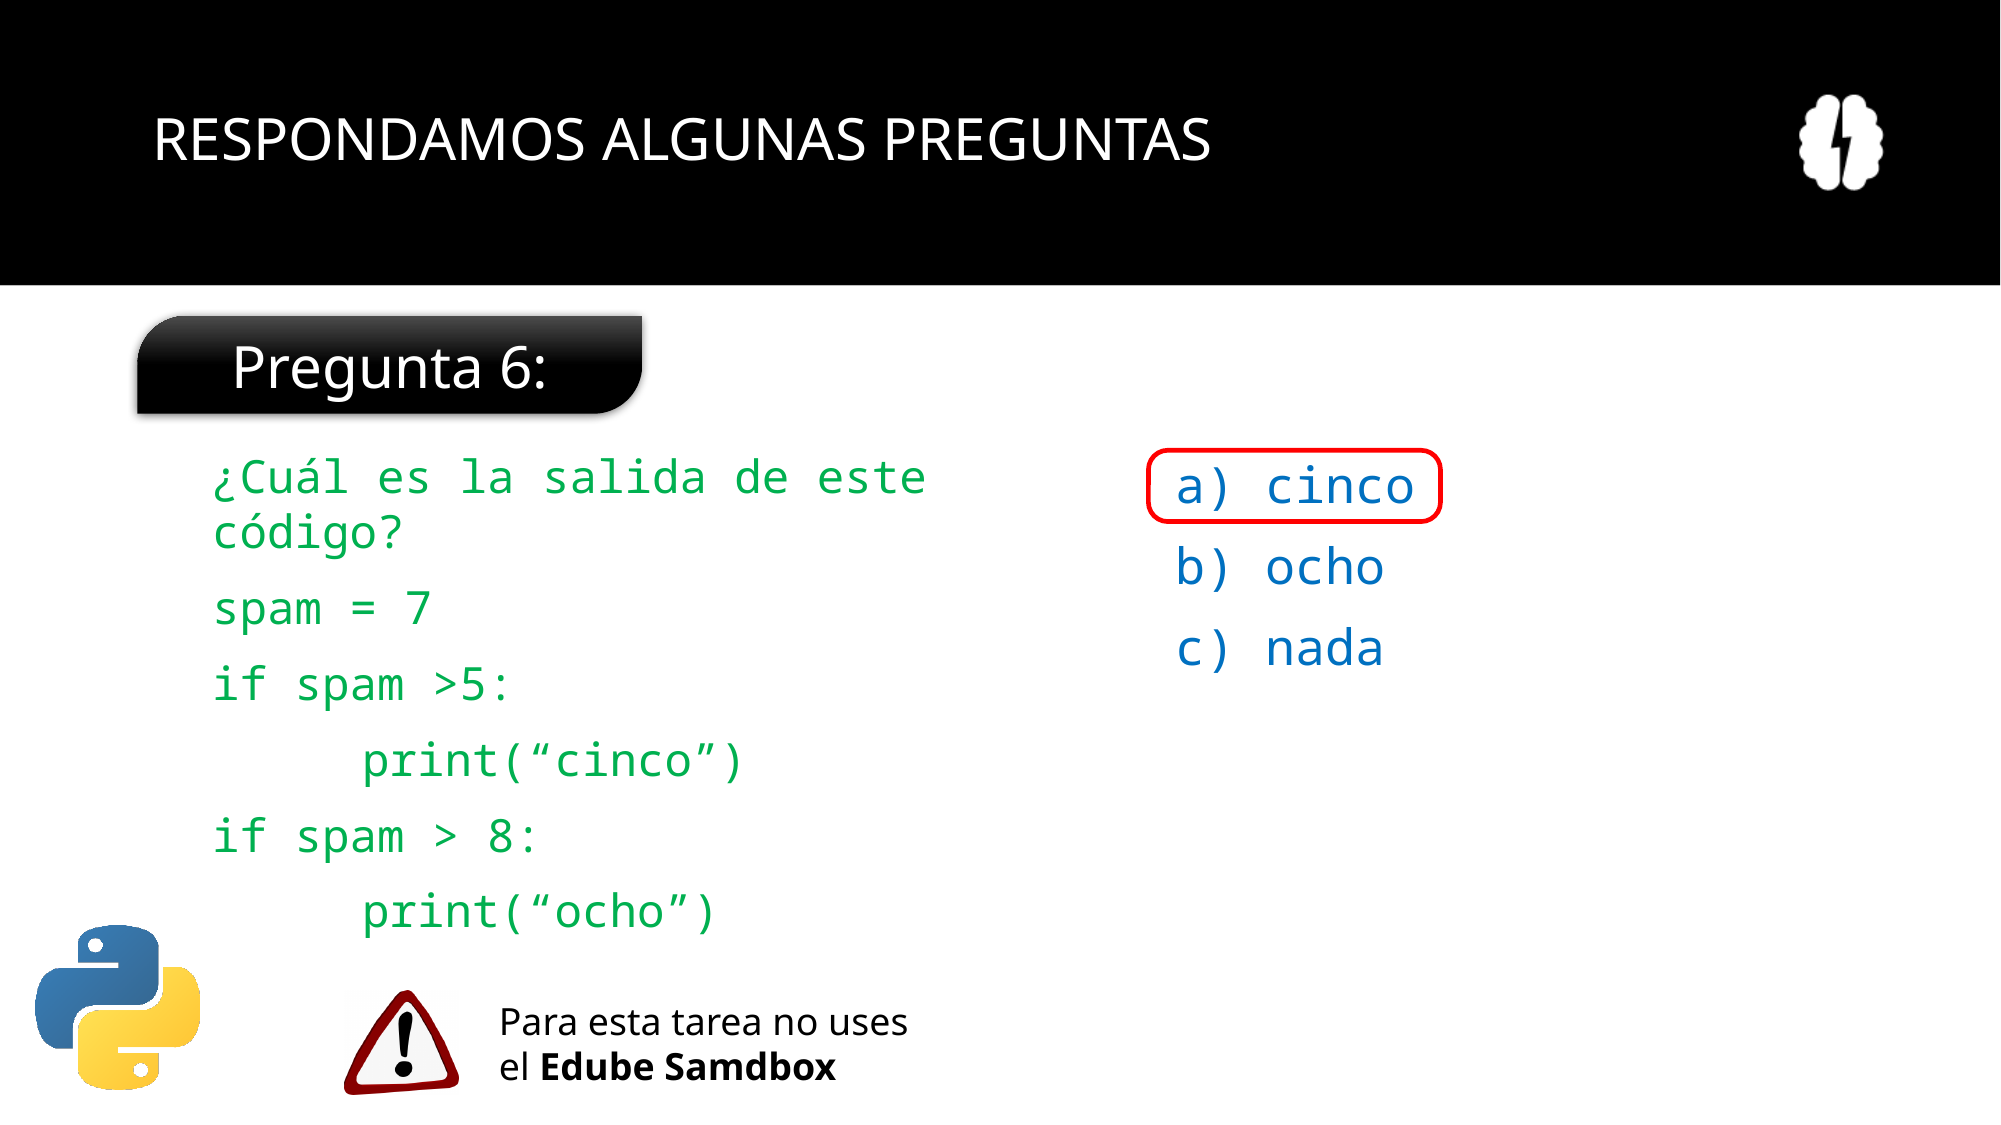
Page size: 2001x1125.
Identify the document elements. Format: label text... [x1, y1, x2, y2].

text_box Pregunta 6: [137, 316, 643, 414]
text_box [1147, 449, 1442, 523]
picture [0, 0, 2001, 1125]
list ¿Cuál es la salida de este código? spam = 7 if spam >5: print(“cinco”) if spam > 8: print(“ocho”) [137, 364, 988, 1009]
list a) cinco b) ocho c) nada [1012, 364, 1863, 1009]
title RESPONDAMOS ALGUNAS PREGUNTAS [137, 89, 1682, 194]
text_box Para esta tarea no uses el Edube Samdbox [483, 990, 936, 1096]
